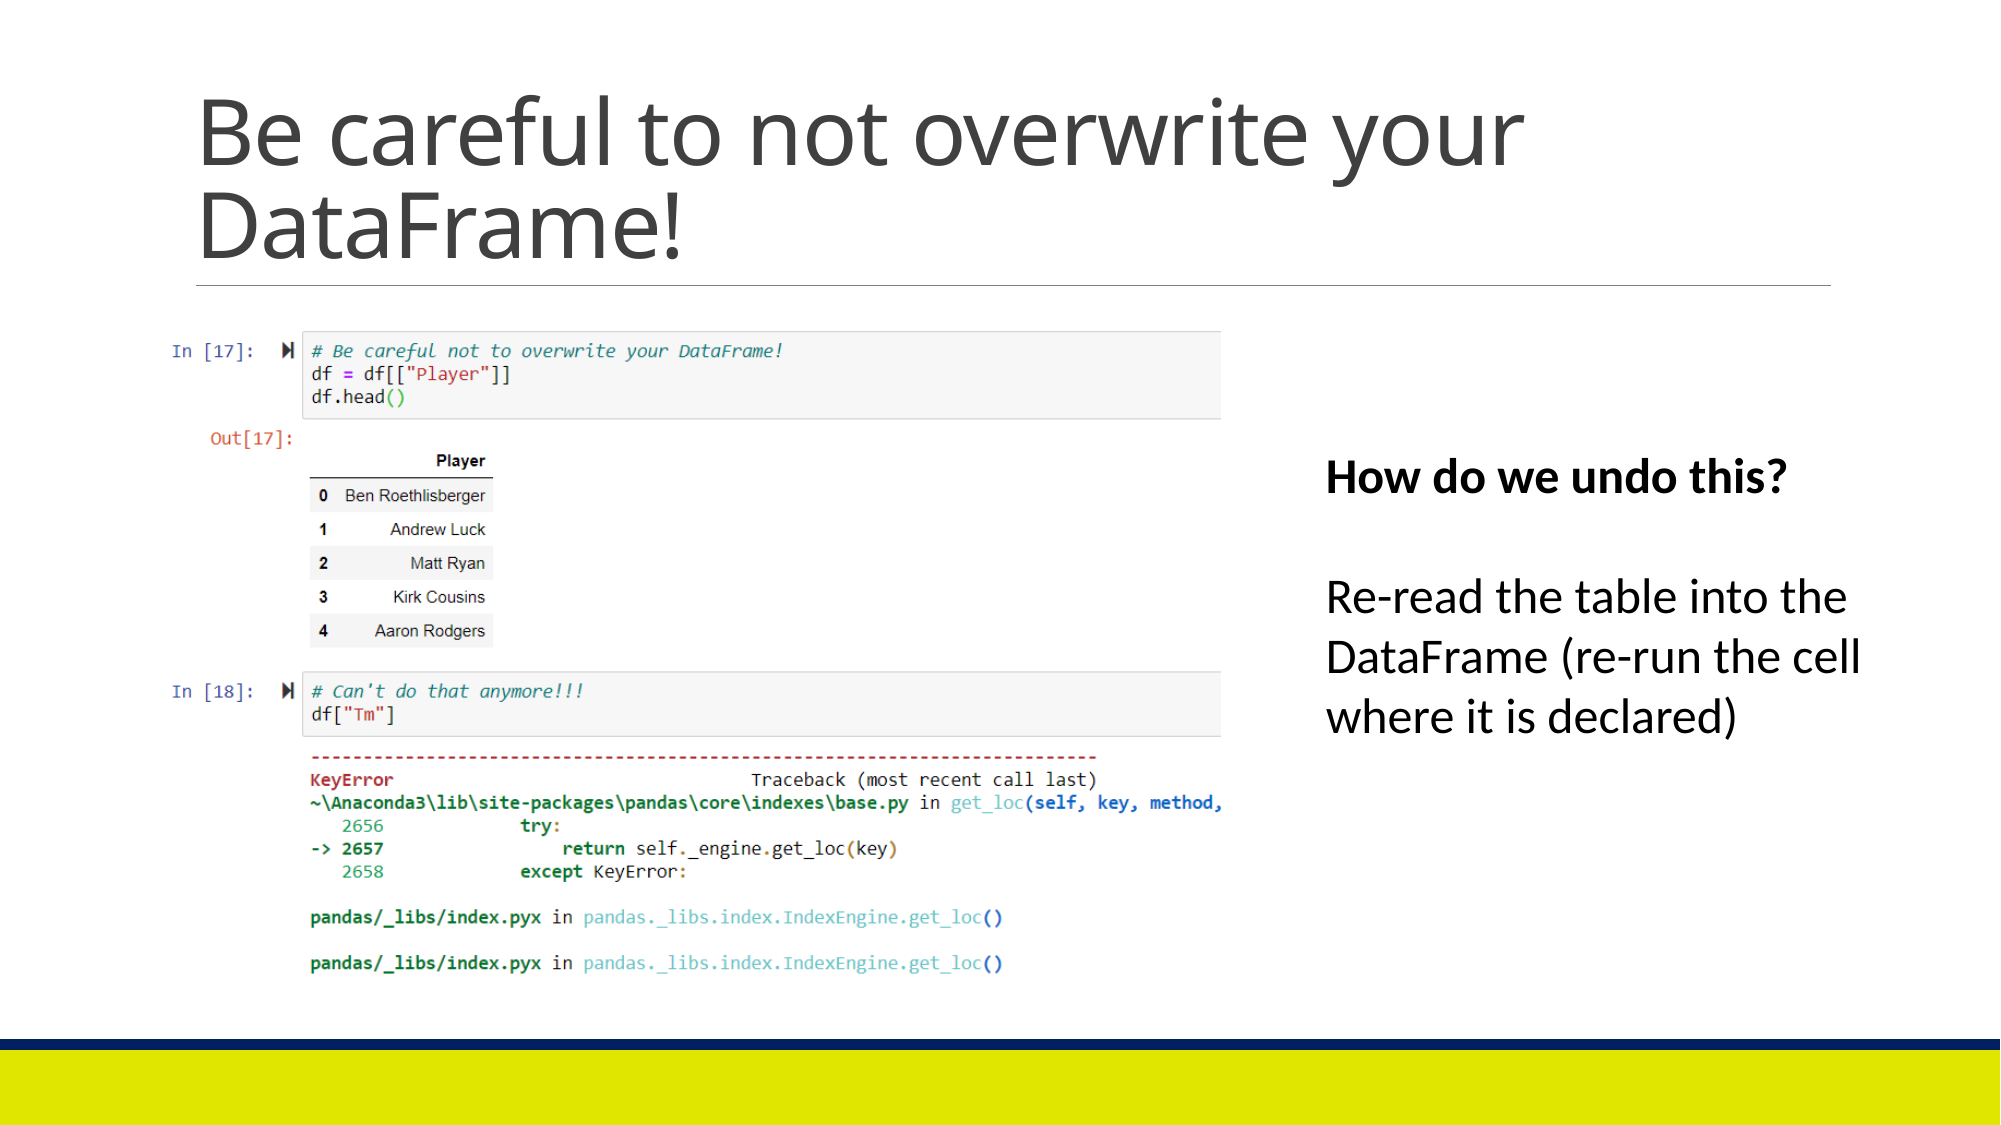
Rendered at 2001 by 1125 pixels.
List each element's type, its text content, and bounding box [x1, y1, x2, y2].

picture [157, 329, 1221, 979]
title Be careful to not overwrite your DataFrame! [180, 47, 1830, 285]
text_box How do we undo this? Re-read the table into the DataFrame (re-run the cell where it is declared) [1311, 436, 1920, 751]
